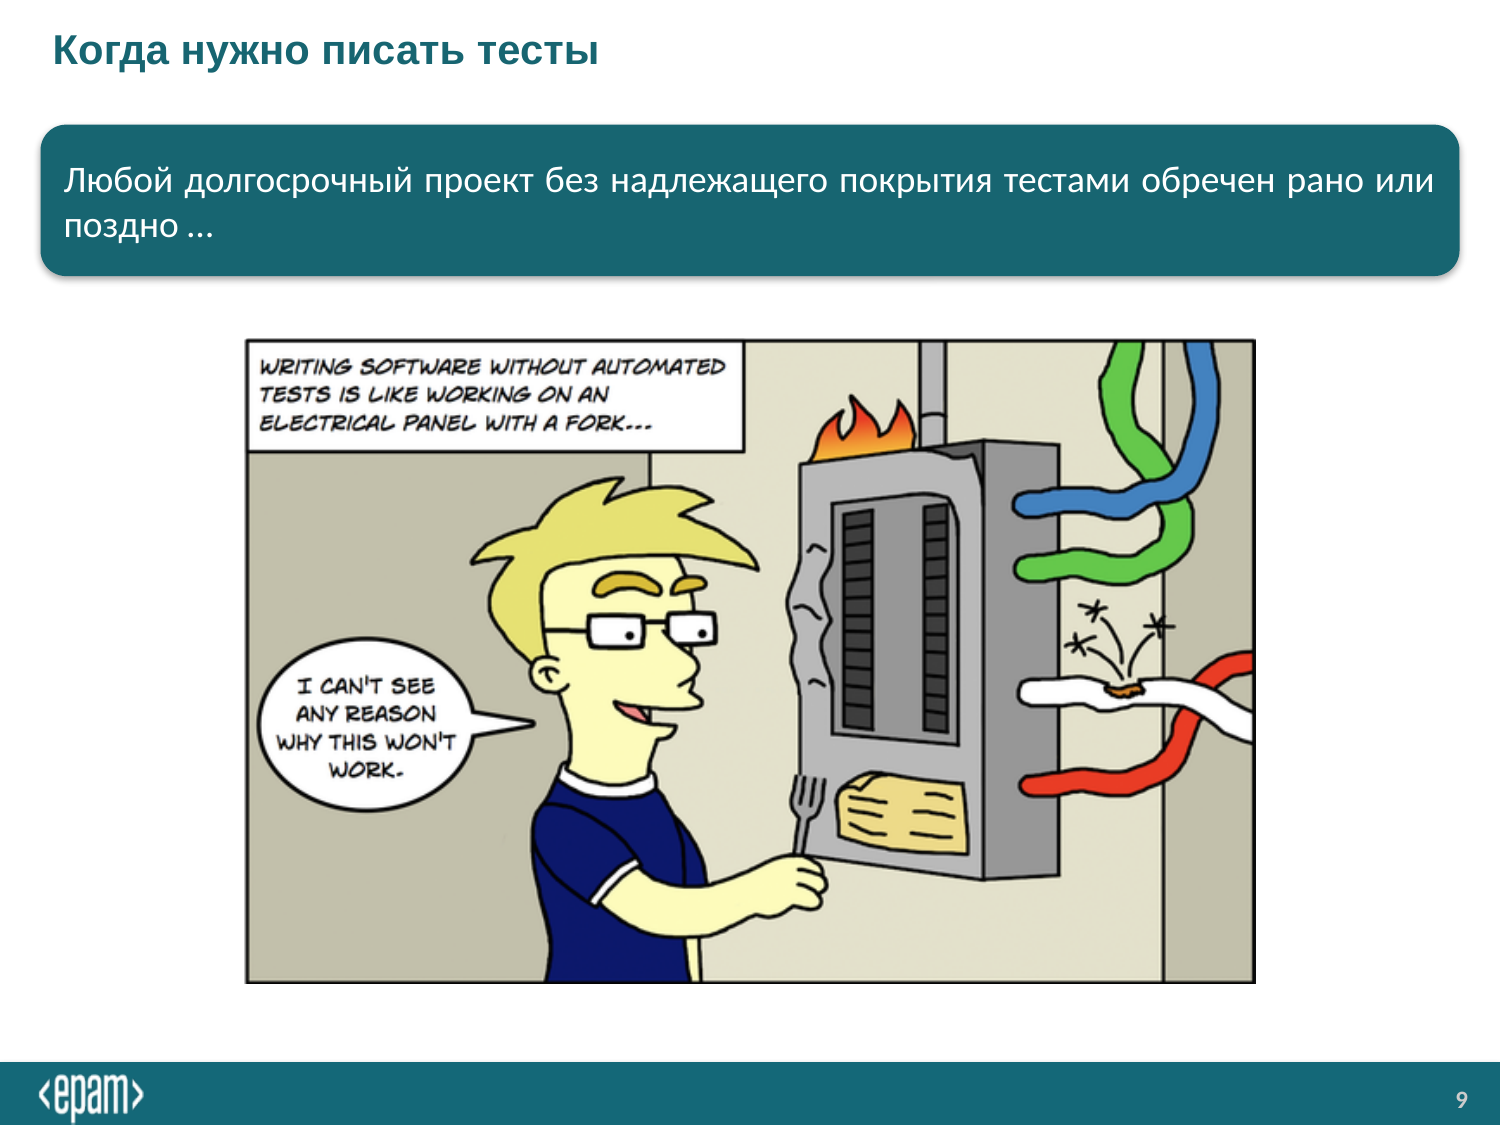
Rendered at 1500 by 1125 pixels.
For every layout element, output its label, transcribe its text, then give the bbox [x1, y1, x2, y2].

picture [38, 1074, 144, 1125]
title Когда нужно писать тесты [0, 0, 1500, 95]
text_box Любой долгосрочный проект без надлежащего покрытия тестами обречен рано или поздно … [40, 124, 1460, 277]
picture [243, 337, 1257, 985]
